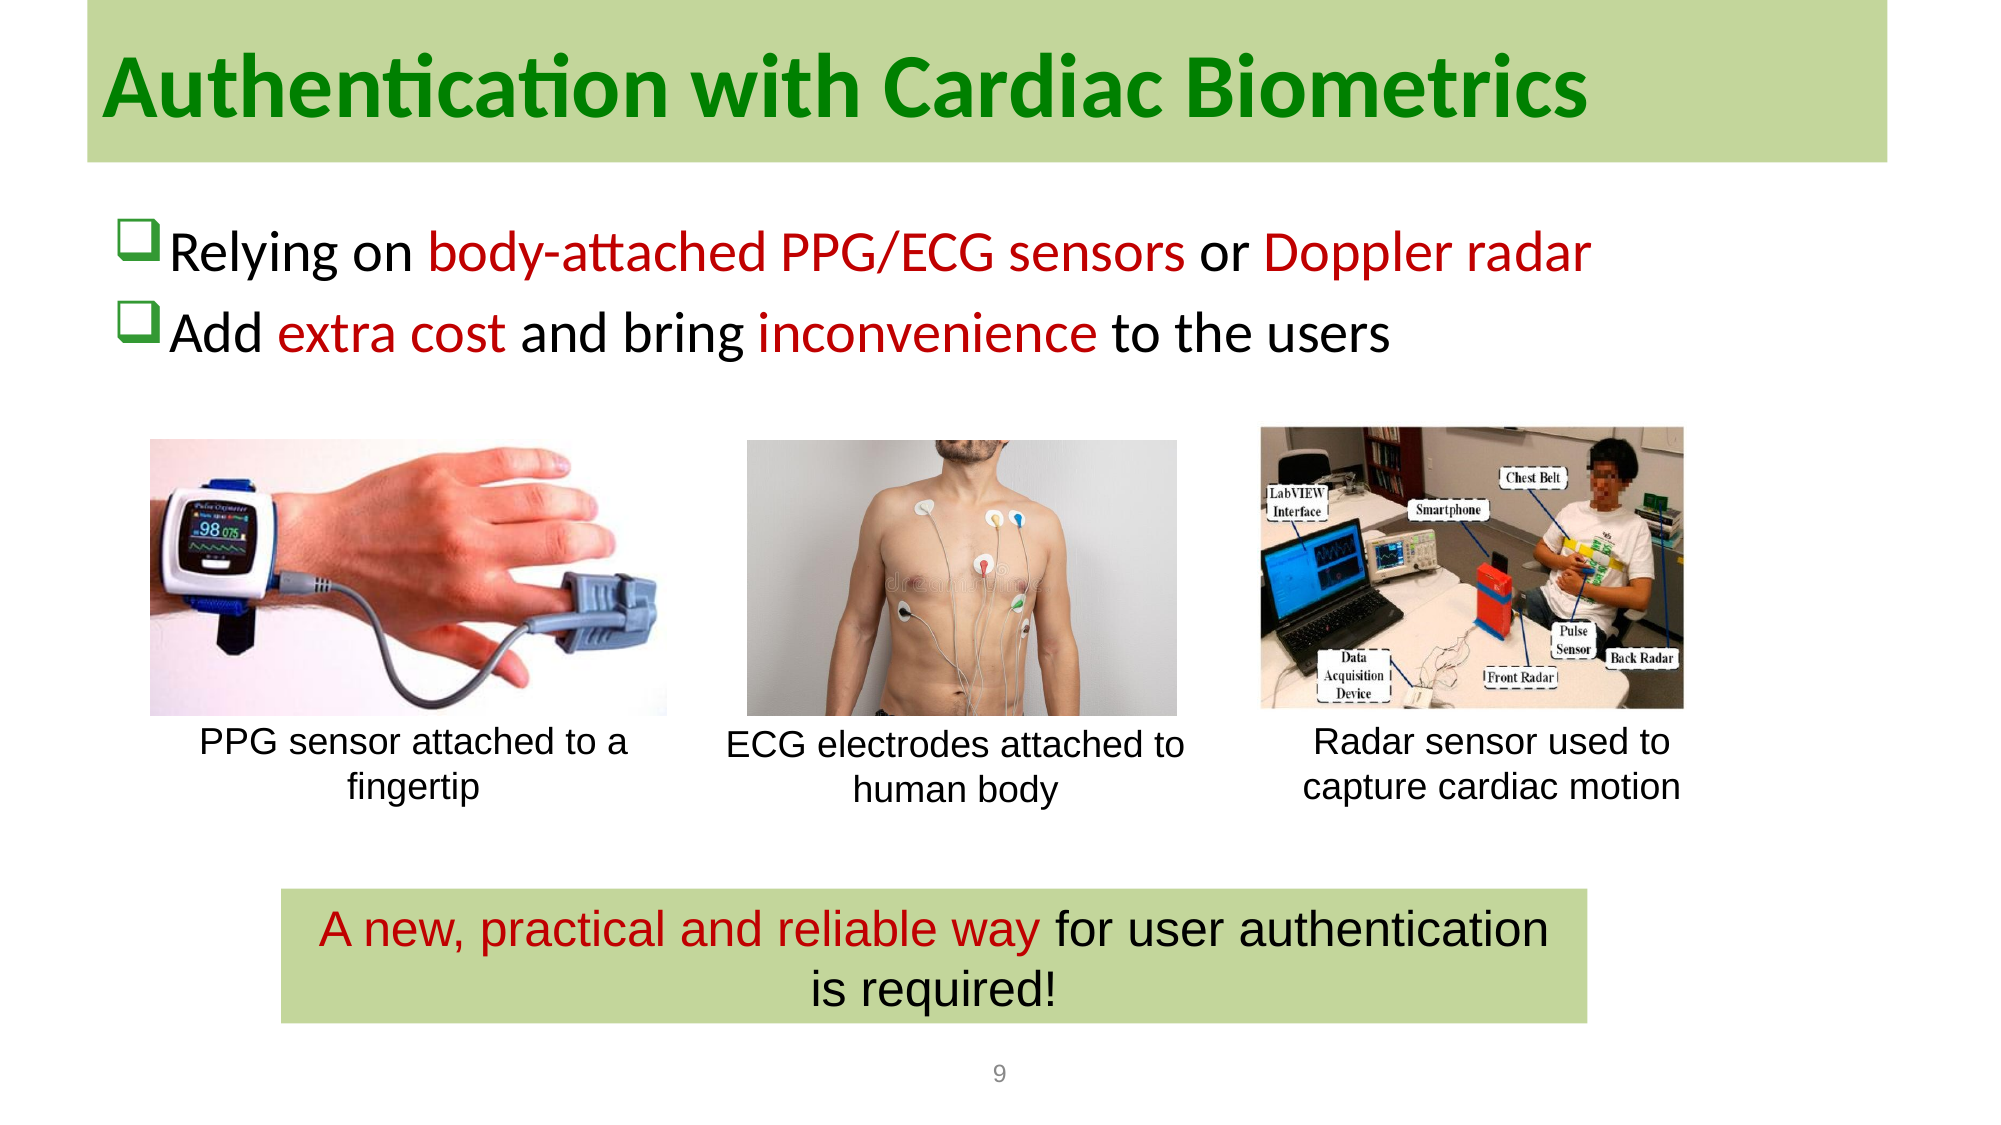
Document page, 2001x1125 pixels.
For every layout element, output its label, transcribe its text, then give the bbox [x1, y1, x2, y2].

slide_number 9 [766, 1042, 1234, 1103]
text_box Relying on body-attached PPG/ECG sensors or Doppler radar Add extra cost and bring inconvenience to the users [98, 205, 1792, 412]
text_box A new, practical and reliable way for user authentication is required! [281, 888, 1588, 1024]
text_box Authentication with Cardiac Biometrics [87, 0, 1888, 163]
picture [150, 439, 667, 716]
picture [746, 440, 1178, 717]
text_box PPG sensor attached to a fingertip [137, 709, 690, 815]
picture [1257, 421, 1687, 714]
text_box Radar sensor used to capture cardiac motion [1244, 709, 1740, 815]
text_box ECG electrodes attached to human body [679, 712, 1232, 818]
